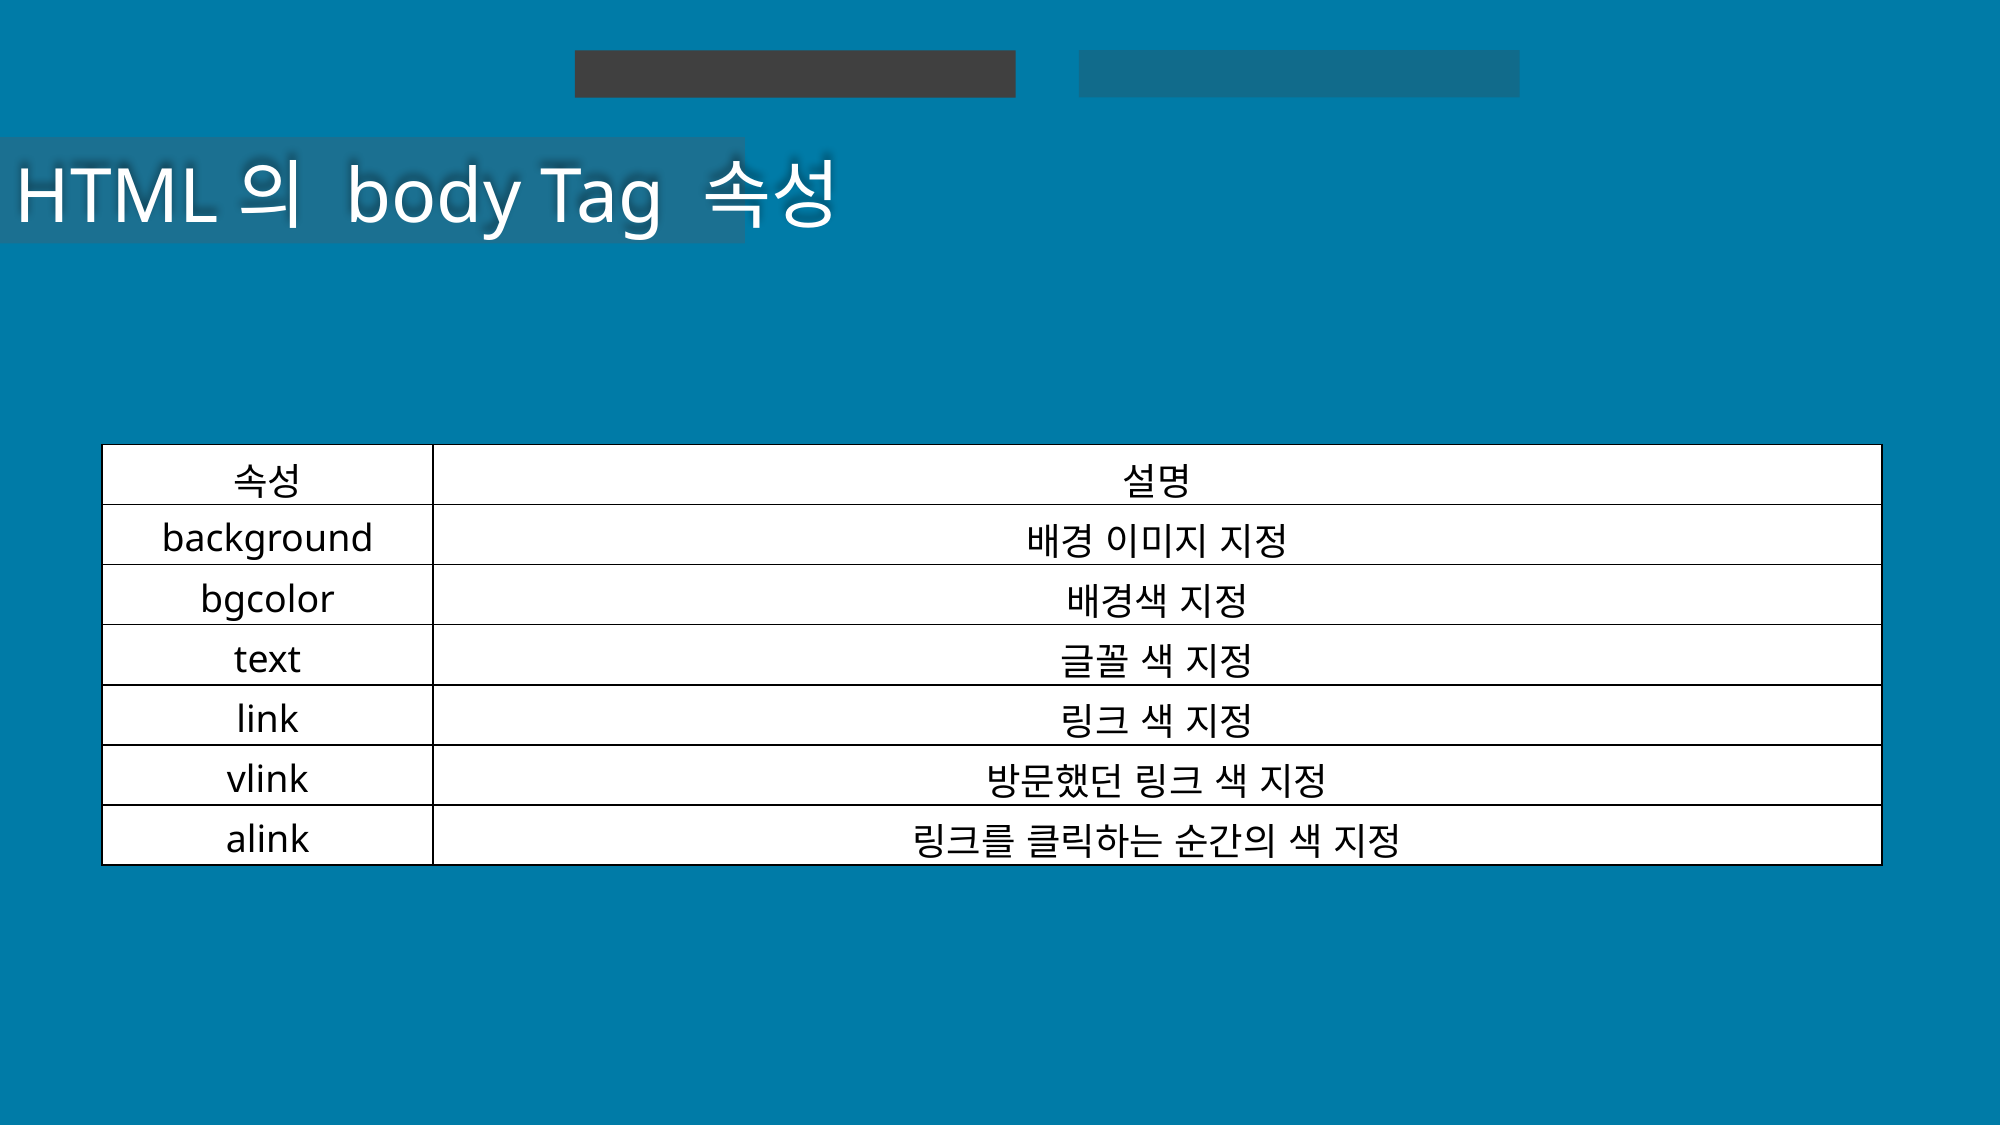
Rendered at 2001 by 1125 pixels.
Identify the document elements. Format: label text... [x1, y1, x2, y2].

table_cell 글꼴 색 지정 [434, 625, 1881, 684]
table_cell link [103, 686, 432, 744]
table_cell text [103, 625, 432, 684]
table_cell 링크 색 지정 [434, 686, 1881, 744]
table_cell 방문했던 링크 색 지정 [434, 746, 1881, 804]
table_cell bgcolor [103, 565, 432, 624]
table_cell 링크를 클릭하는 순간의 색 지정 [434, 806, 1881, 864]
table_cell 배경 이미지 지정 [434, 505, 1881, 564]
table_cell vlink [103, 746, 432, 804]
table_cell background [103, 505, 432, 564]
table_header 속성 [103, 445, 432, 504]
table_cell alink [103, 806, 432, 864]
table_header 설명 [434, 445, 1881, 504]
text_box HTML 실습 [1078, 49, 1521, 98]
table_cell 배경색 지정 [434, 565, 1881, 624]
text_box HTML [574, 49, 1017, 99]
text_box HTML의 body Tag 속성 [0, 139, 1087, 245]
